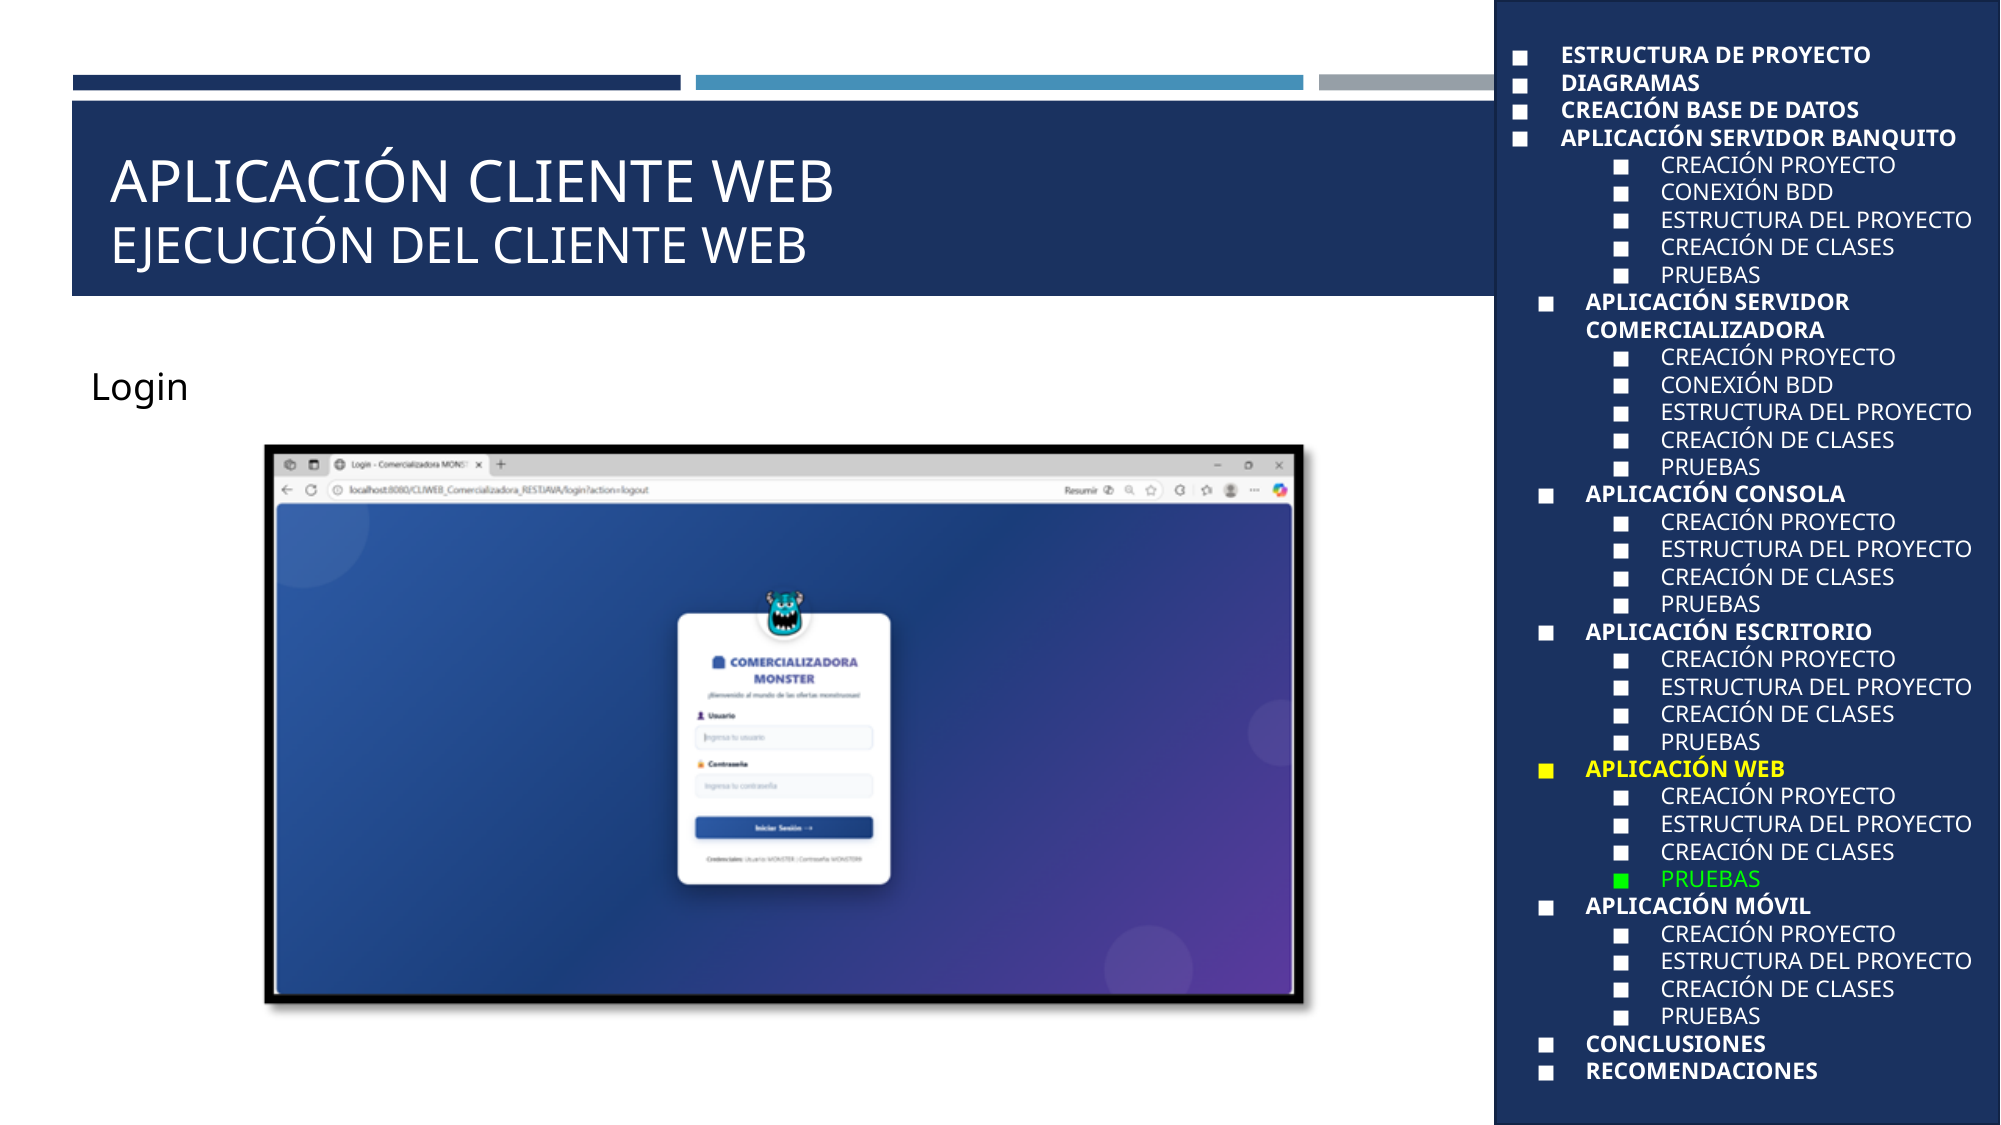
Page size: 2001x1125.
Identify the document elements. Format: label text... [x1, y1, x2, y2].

text_box ESTRUCTURA DE PROYECTO DIAGRAMAS CREACIÓN BASE DE DATOS APLICACIÓN SERVIDOR BANQUITO CREACIÓN PROYECTO CONEXIÓN BDD ESTRUCTURA DEL PROYECTO CREACIÓN DE CLASES PRUEBAS APLICACIÓN SERVIDOR COMERCIALIZADORA CREACIÓN PROYECTO CONEXIÓN BDD ESTRUCTURA DEL PROYECTO CREACIÓN DE CLASES PRUEBAS APLICACIÓN CONSOLA CREACIÓN PROYECTO ESTRUCTURA DEL PROYECTO CREACIÓN DE CLASES PRUEBAS APLICACIÓN ESCRITORIO CREACIÓN PROYECTO ESTRUCTURA DEL PROYECTO CREACIÓN DE CLASES PRUEBAS APLICACIÓN WEB CREACIÓN PROYECTO ESTRUCTURA DEL PROYECTO CREACIÓN DE CLASES PRUEBAS APLICACIÓN MÓVIL CREACIÓN PROYECTO ESTRUCTURA DEL PROYECTO CREACIÓN DE CLASES PRUEBAS CONCLUSIONES RECOMENDACIONES [1495, 0, 2000, 1125]
list Login [75, 321, 1467, 450]
title APLICACIÓN CLIENTE WEB EJECUCIÓN DEL CLIENTE WEB [95, 115, 1486, 282]
picture [257, 437, 1324, 1024]
